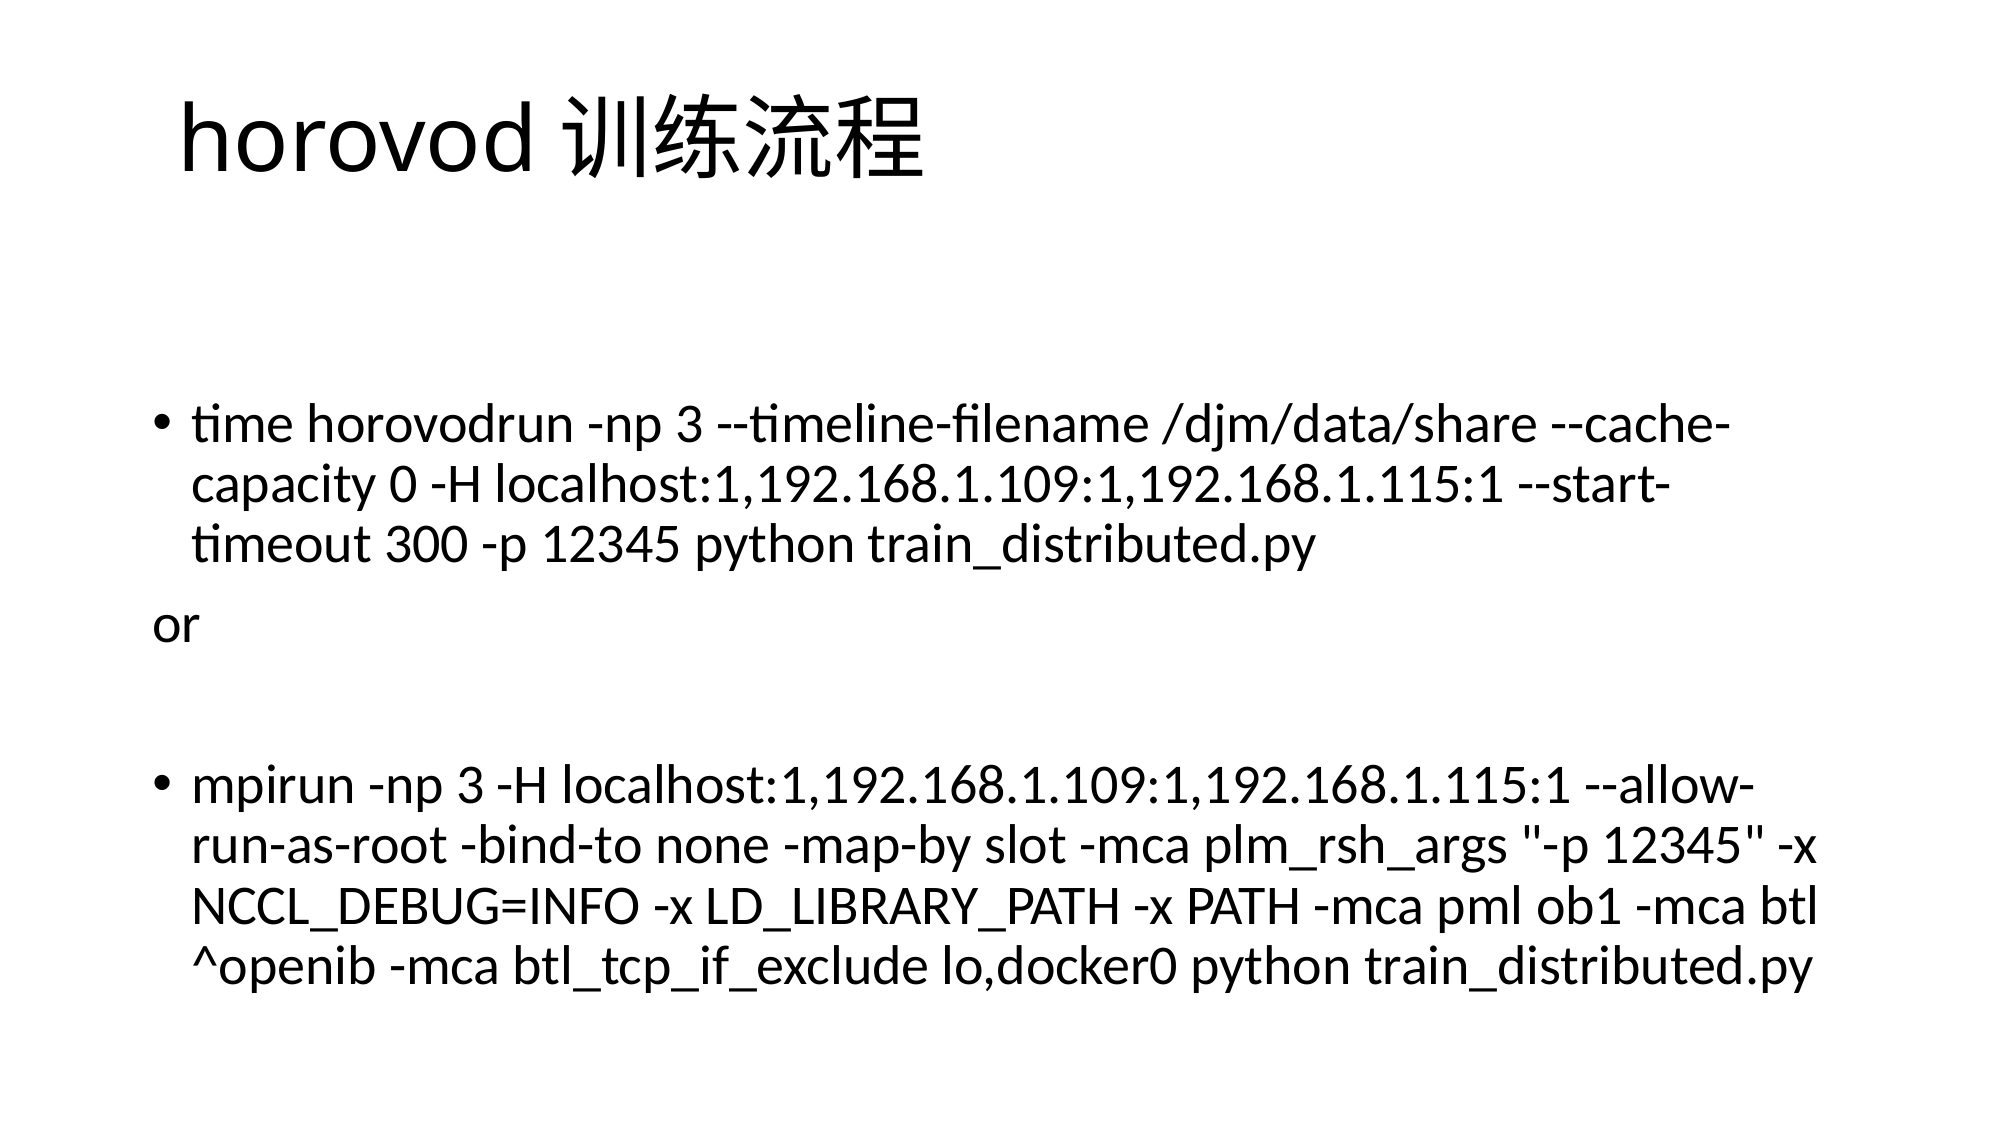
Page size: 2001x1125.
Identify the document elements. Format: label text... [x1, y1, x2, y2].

list time horovodrun -np 3 --timeline-filename /djm/data/share --cache-capacity 0 -H localhost:1,192.168.1.109:1,192.168.1.115:1 --start-timeout 300 -p 12345 python train_distributed.py or mpirun -np 3 -H localhost:1,192.168.1.109:1,192.168.1.115:1 --allow-run-as-root -bind-to none -map-by slot -mca plm_rsh_args "-p 12345" -x NCCL_DEBUG=INFO -x LD_LIBRARY_PATH -x PATH -mca pml ob1 -mca btl ^openib -mca btl_tcp_if_exclude lo,docker0 python train_distributed.py [137, 299, 1863, 1014]
text_box horovod训练流程 [162, 84, 1888, 237]
